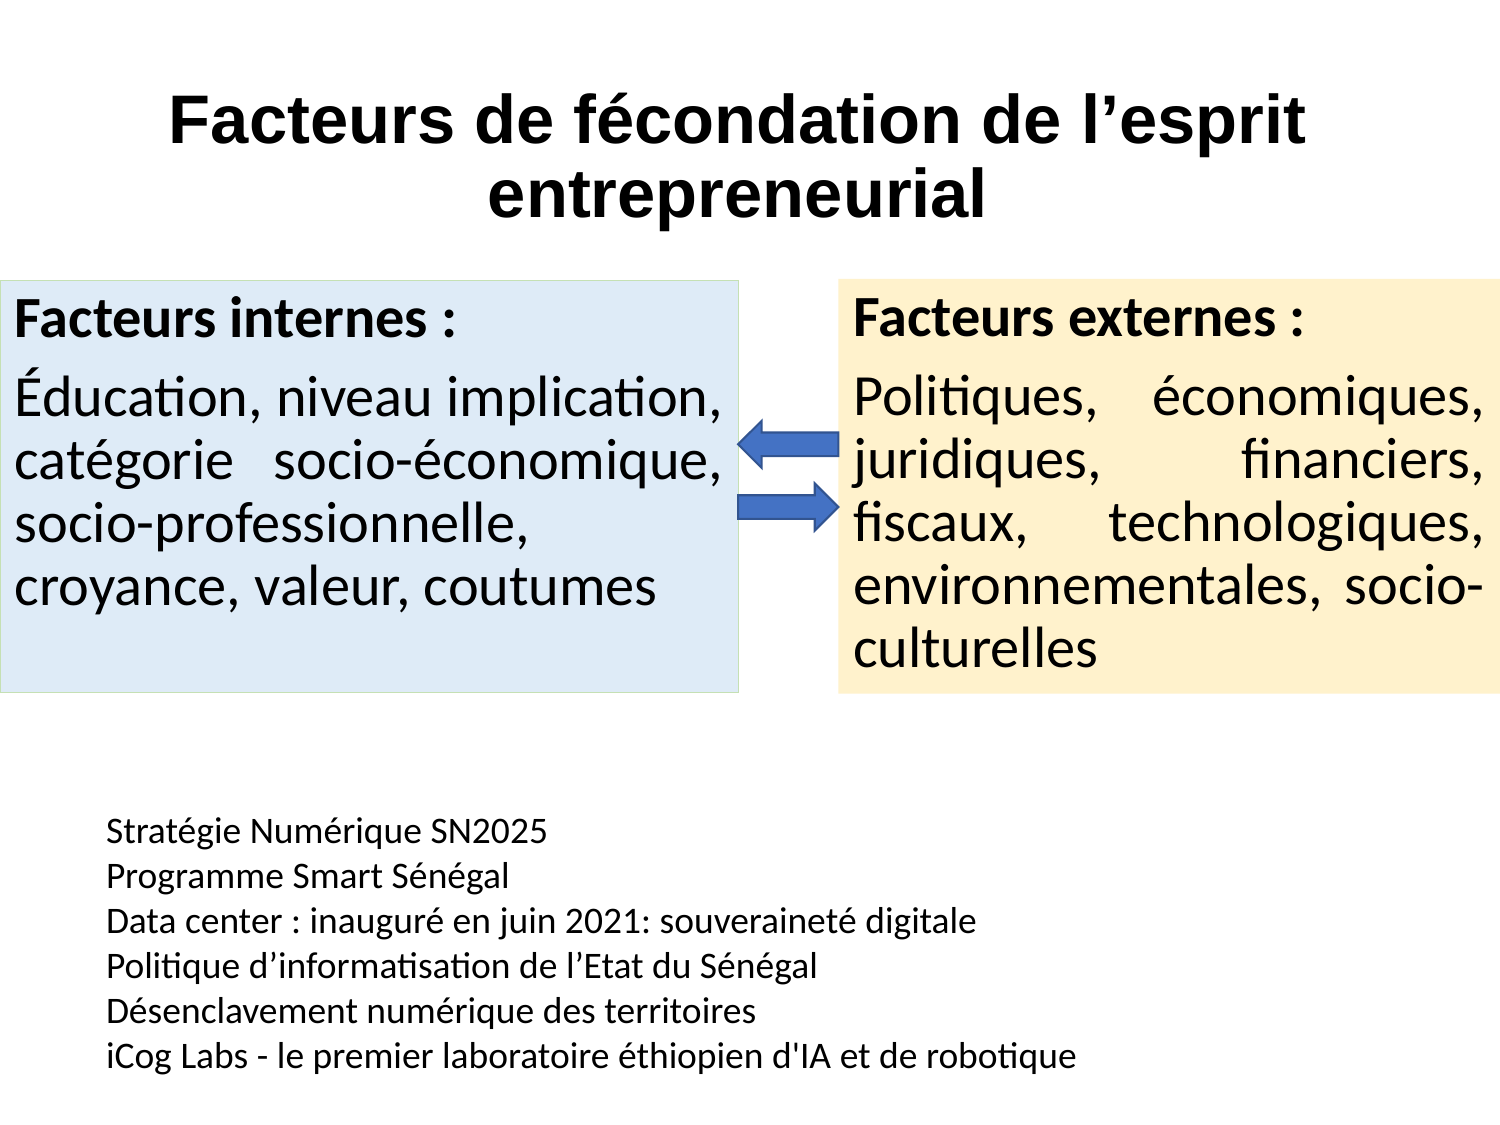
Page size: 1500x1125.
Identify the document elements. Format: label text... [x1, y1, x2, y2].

list Facteurs internes : Éducation, niveau implication, catégorie socio-économique, socio-professionnelle, croyance, valeur, coutumes [0, 280, 739, 693]
text_box [736, 418, 840, 471]
title Facteurs de fécondation de l’esprit entrepreneurial [91, 85, 1385, 232]
text_box Stratégie Numérique SN2025 Programme Smart Sénégal Data center : inauguré en juin 2021: souveraineté digitale Politique d’informatisation de l’Etat du Sénégal Désenclavement numérique des territoires iCog Labs - le premier laboratoire éthiopien d'IA et de robotique [91, 798, 1105, 1084]
text_box Facteurs externes : Politiques, économiques, juridiques, financiers, fiscaux, technologiques, environnementales, socio-culturelles [838, 278, 1500, 694]
text_box [737, 480, 840, 534]
